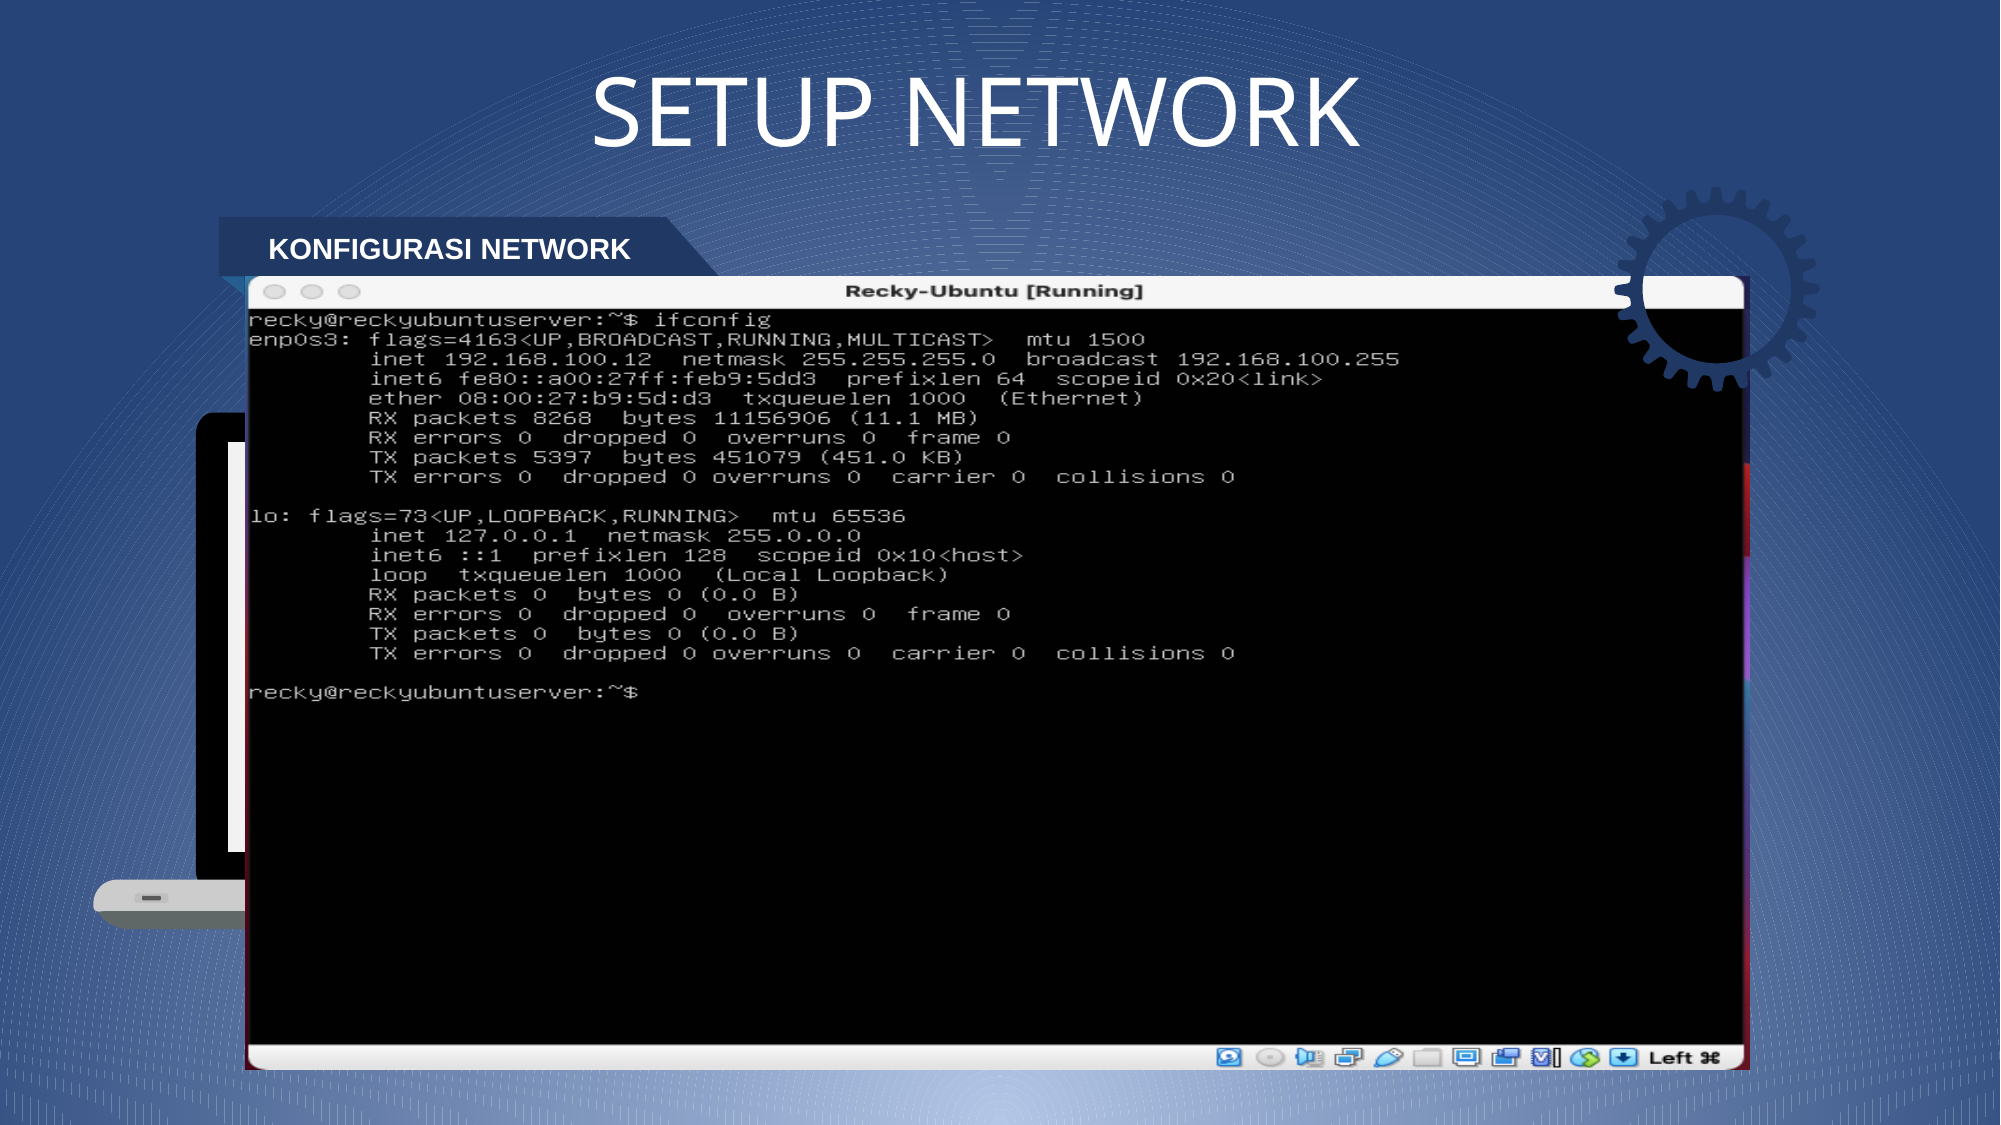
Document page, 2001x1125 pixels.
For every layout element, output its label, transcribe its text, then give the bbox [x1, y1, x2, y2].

list SETUP NETWORK [0, 55, 1952, 175]
picture [245, 276, 1750, 1070]
text_box [1617, 186, 1820, 379]
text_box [218, 216, 720, 295]
